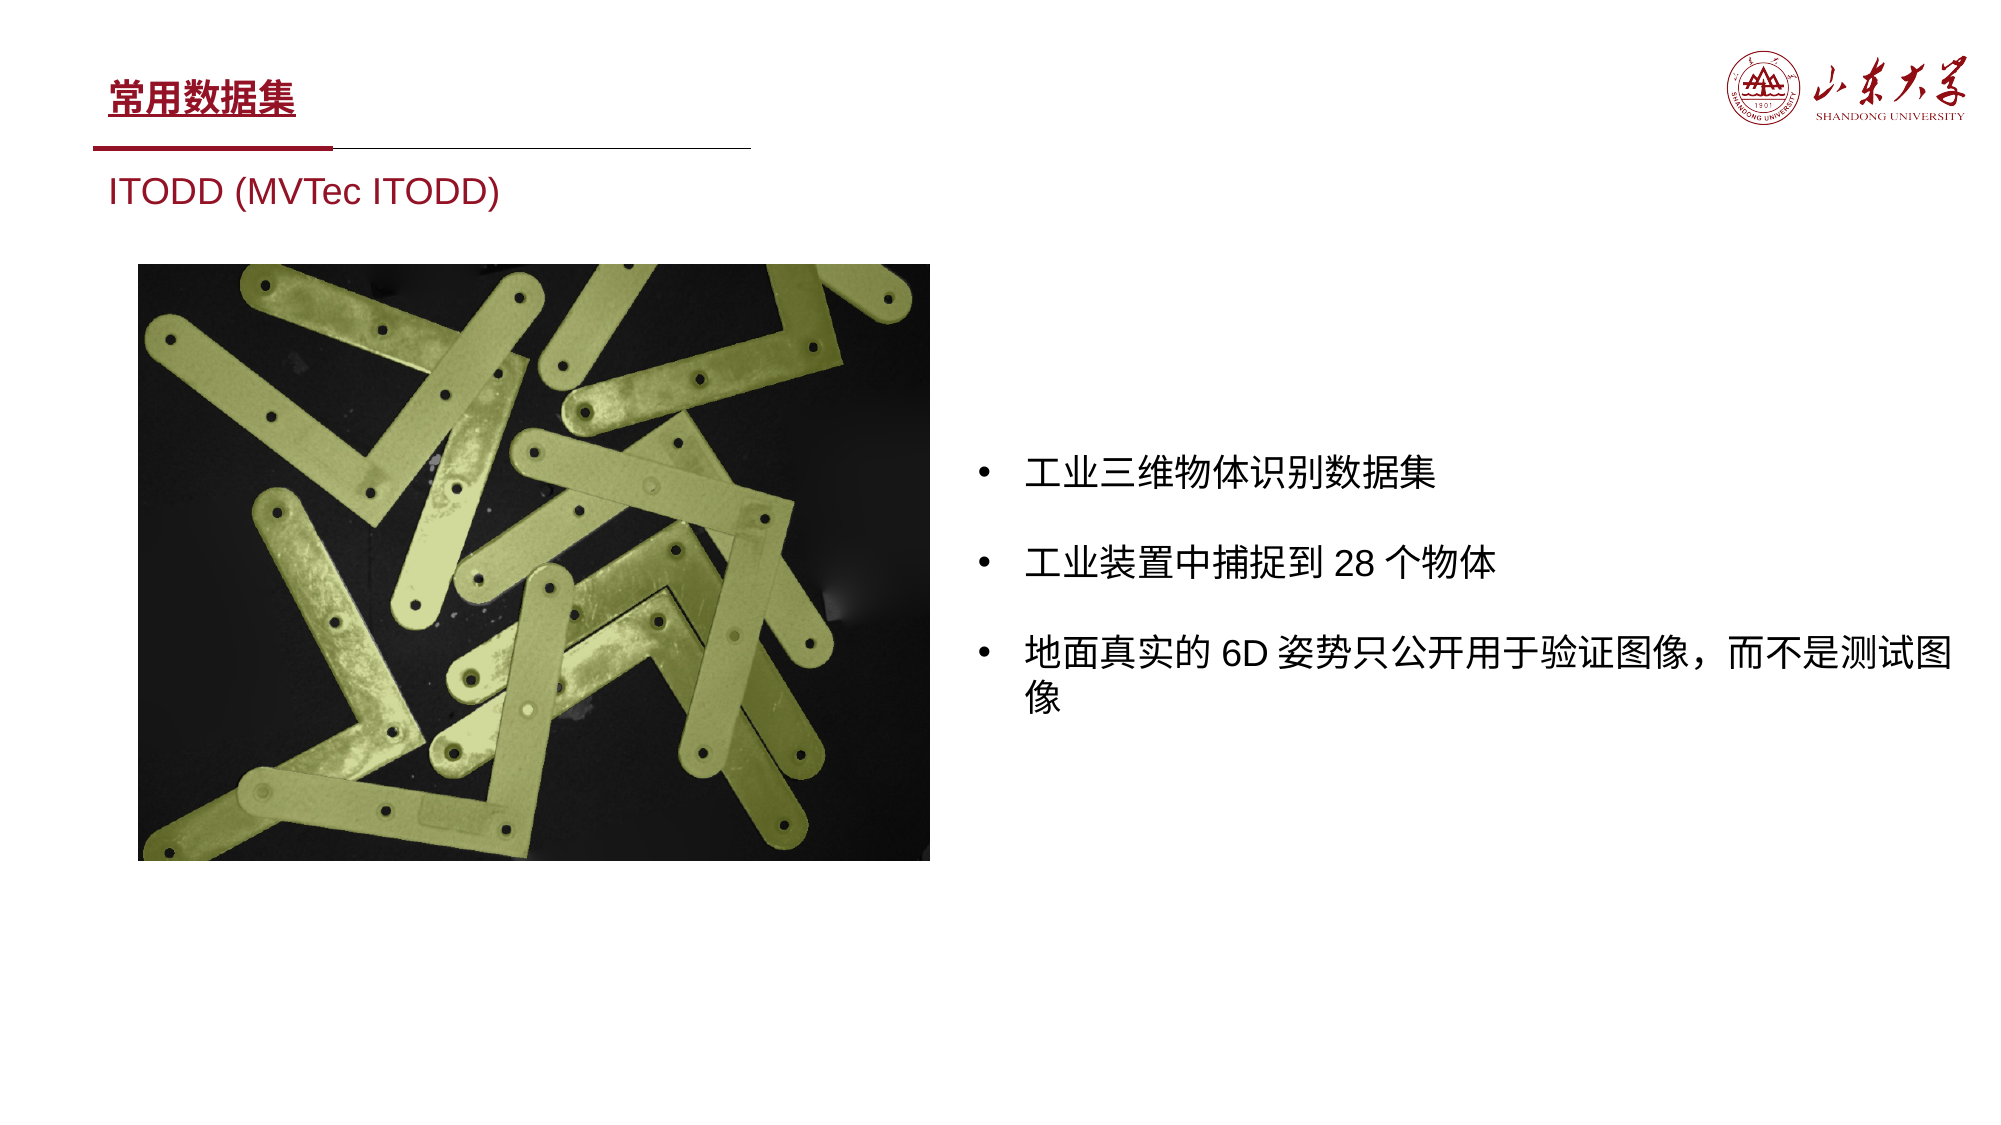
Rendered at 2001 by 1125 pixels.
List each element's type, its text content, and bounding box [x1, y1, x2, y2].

picture [138, 264, 930, 861]
text_box 常用数据集 [93, 47, 1576, 149]
text_box ITODD (MVTec ITODD) [93, 159, 1094, 220]
picture [1686, 21, 1998, 160]
text_box 工业三维物体识别数据集 工业装置中捕捉到28个物体 地面真实的6D姿势只公开用于验证图像，而不是测试图像 [963, 441, 2000, 727]
